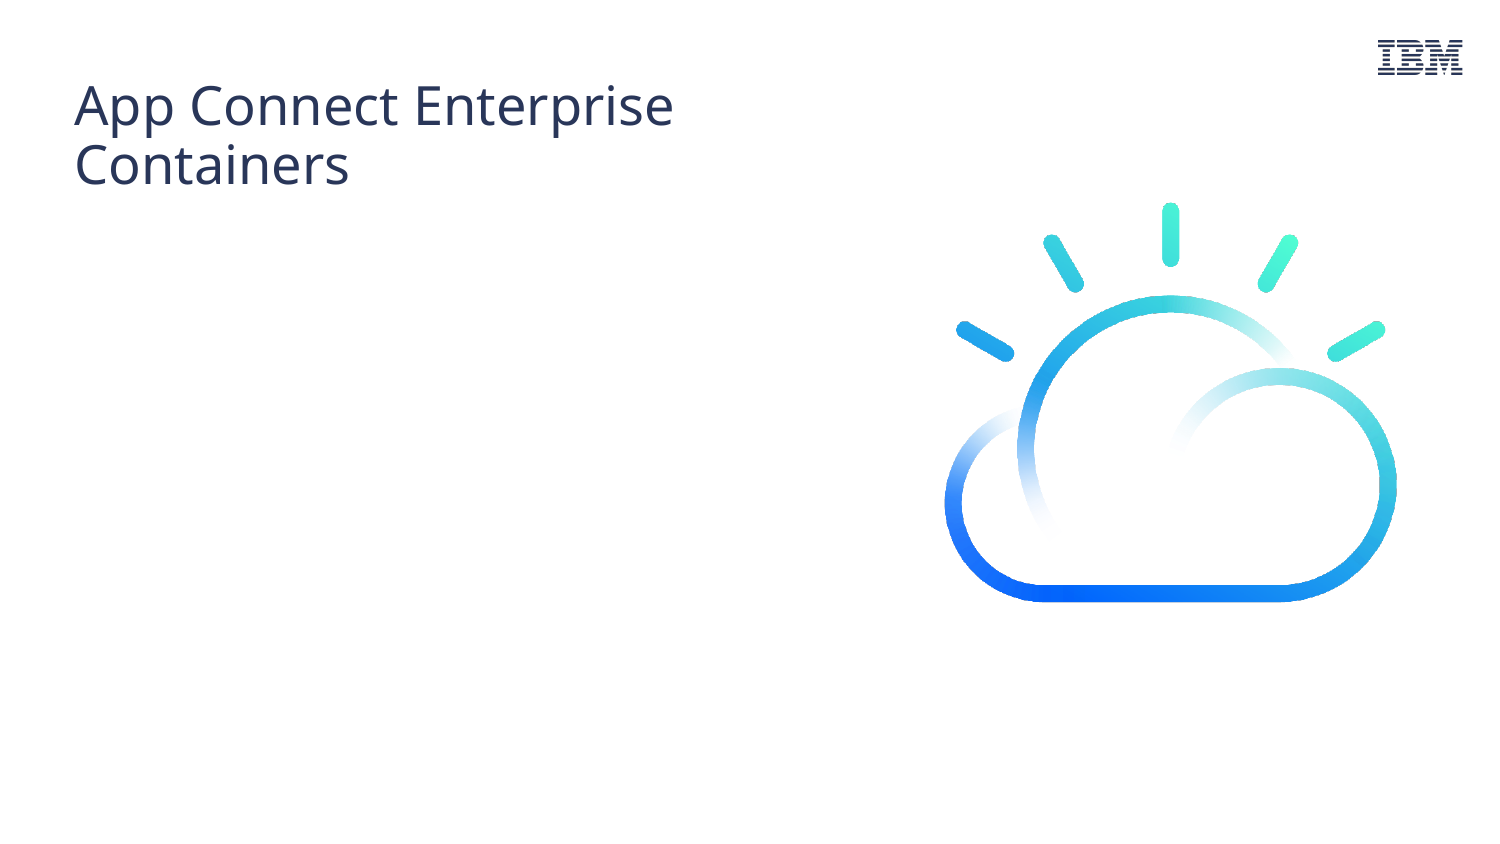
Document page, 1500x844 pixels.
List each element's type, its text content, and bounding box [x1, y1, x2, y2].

picture [903, 170, 1441, 632]
title App Connect Enterprise Containers [59, 89, 981, 252]
picture [1378, 40, 1463, 75]
